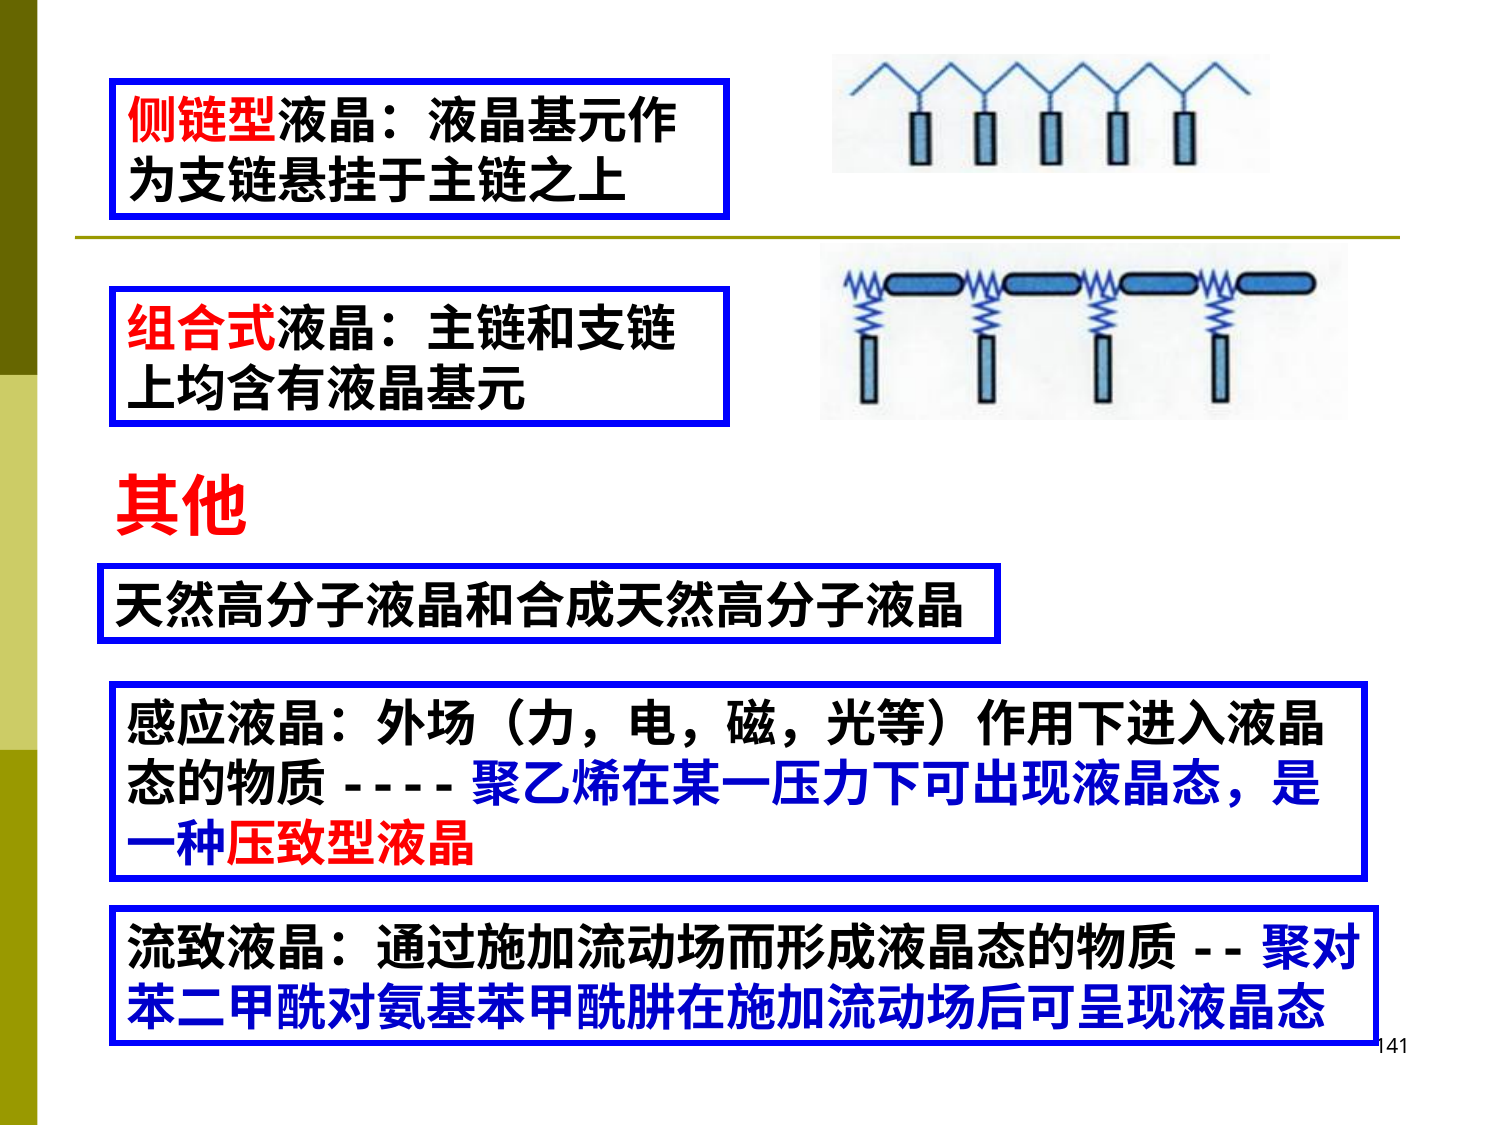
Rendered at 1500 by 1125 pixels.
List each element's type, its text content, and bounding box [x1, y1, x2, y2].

picture [832, 54, 1270, 173]
picture [820, 243, 1348, 420]
text_box 侧链型液晶：液晶基元作为支链悬挂于主链之上 [112, 81, 727, 217]
text_box 组合式液晶：主链和支链上均含有液晶基元 [112, 288, 727, 424]
text_box 其他 [100, 456, 573, 551]
text_box 感应液晶：外场（力，电，磁，光等）作用下进入液晶态的物质----聚乙烯在某一压力下可出现液晶态，是一种压致型液晶 [112, 684, 1365, 879]
text_box 流致液晶：通过施加流动场而形成液晶态的物质--聚对苯二甲酰对氨基苯甲酰肼在施加流动场后可呈现液晶态 [112, 908, 1376, 1044]
slide_number 141 [1074, 1025, 1425, 1100]
text_box 天然高分子液晶和合成天然高分子液晶 [100, 566, 998, 641]
